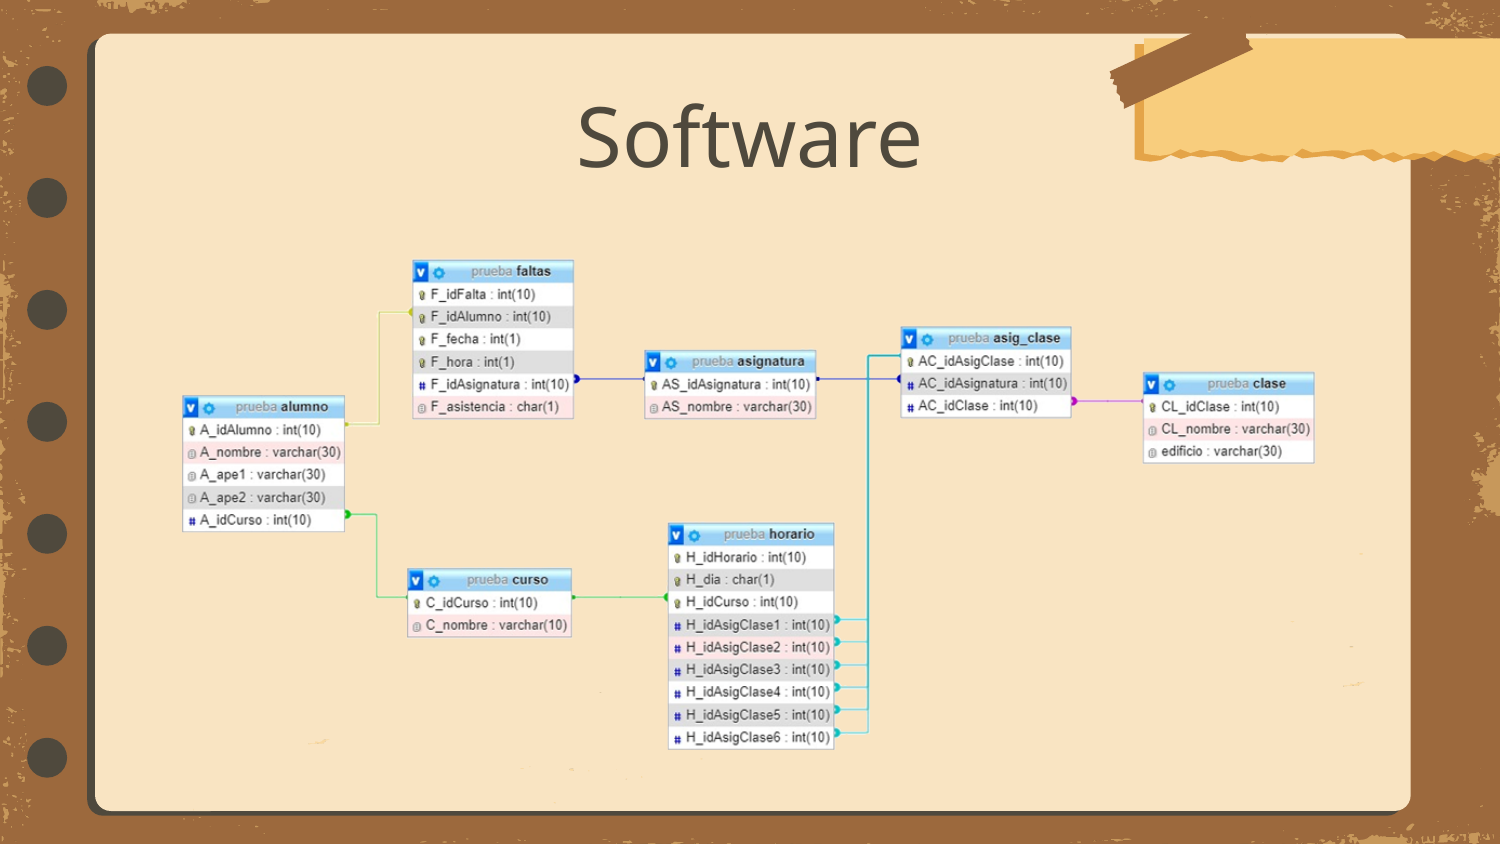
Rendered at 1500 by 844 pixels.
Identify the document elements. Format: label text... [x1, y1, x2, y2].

picture [168, 208, 1331, 844]
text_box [1109, 13, 1500, 163]
title Software [224, 87, 1276, 182]
